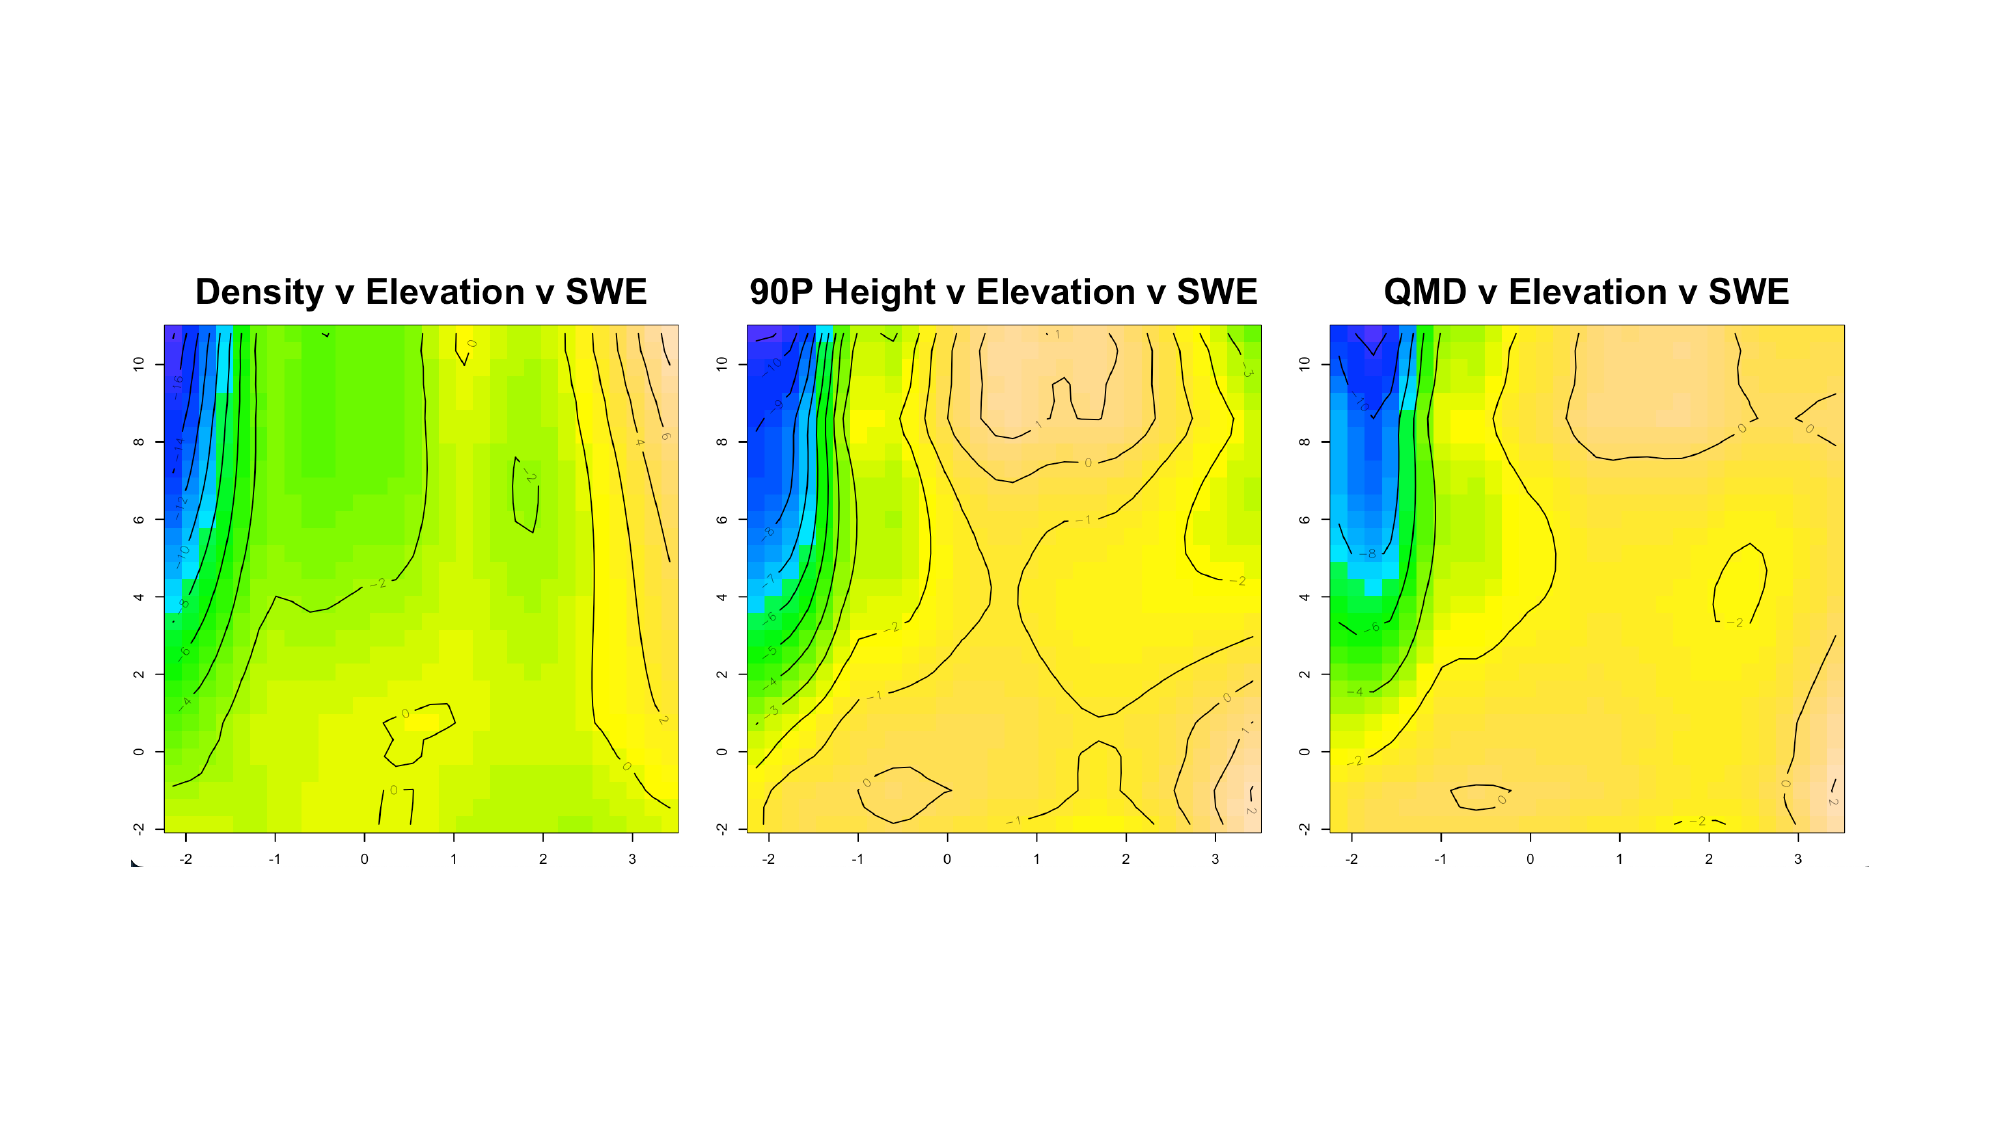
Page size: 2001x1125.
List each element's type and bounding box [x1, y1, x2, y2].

picture [131, 257, 1869, 868]
